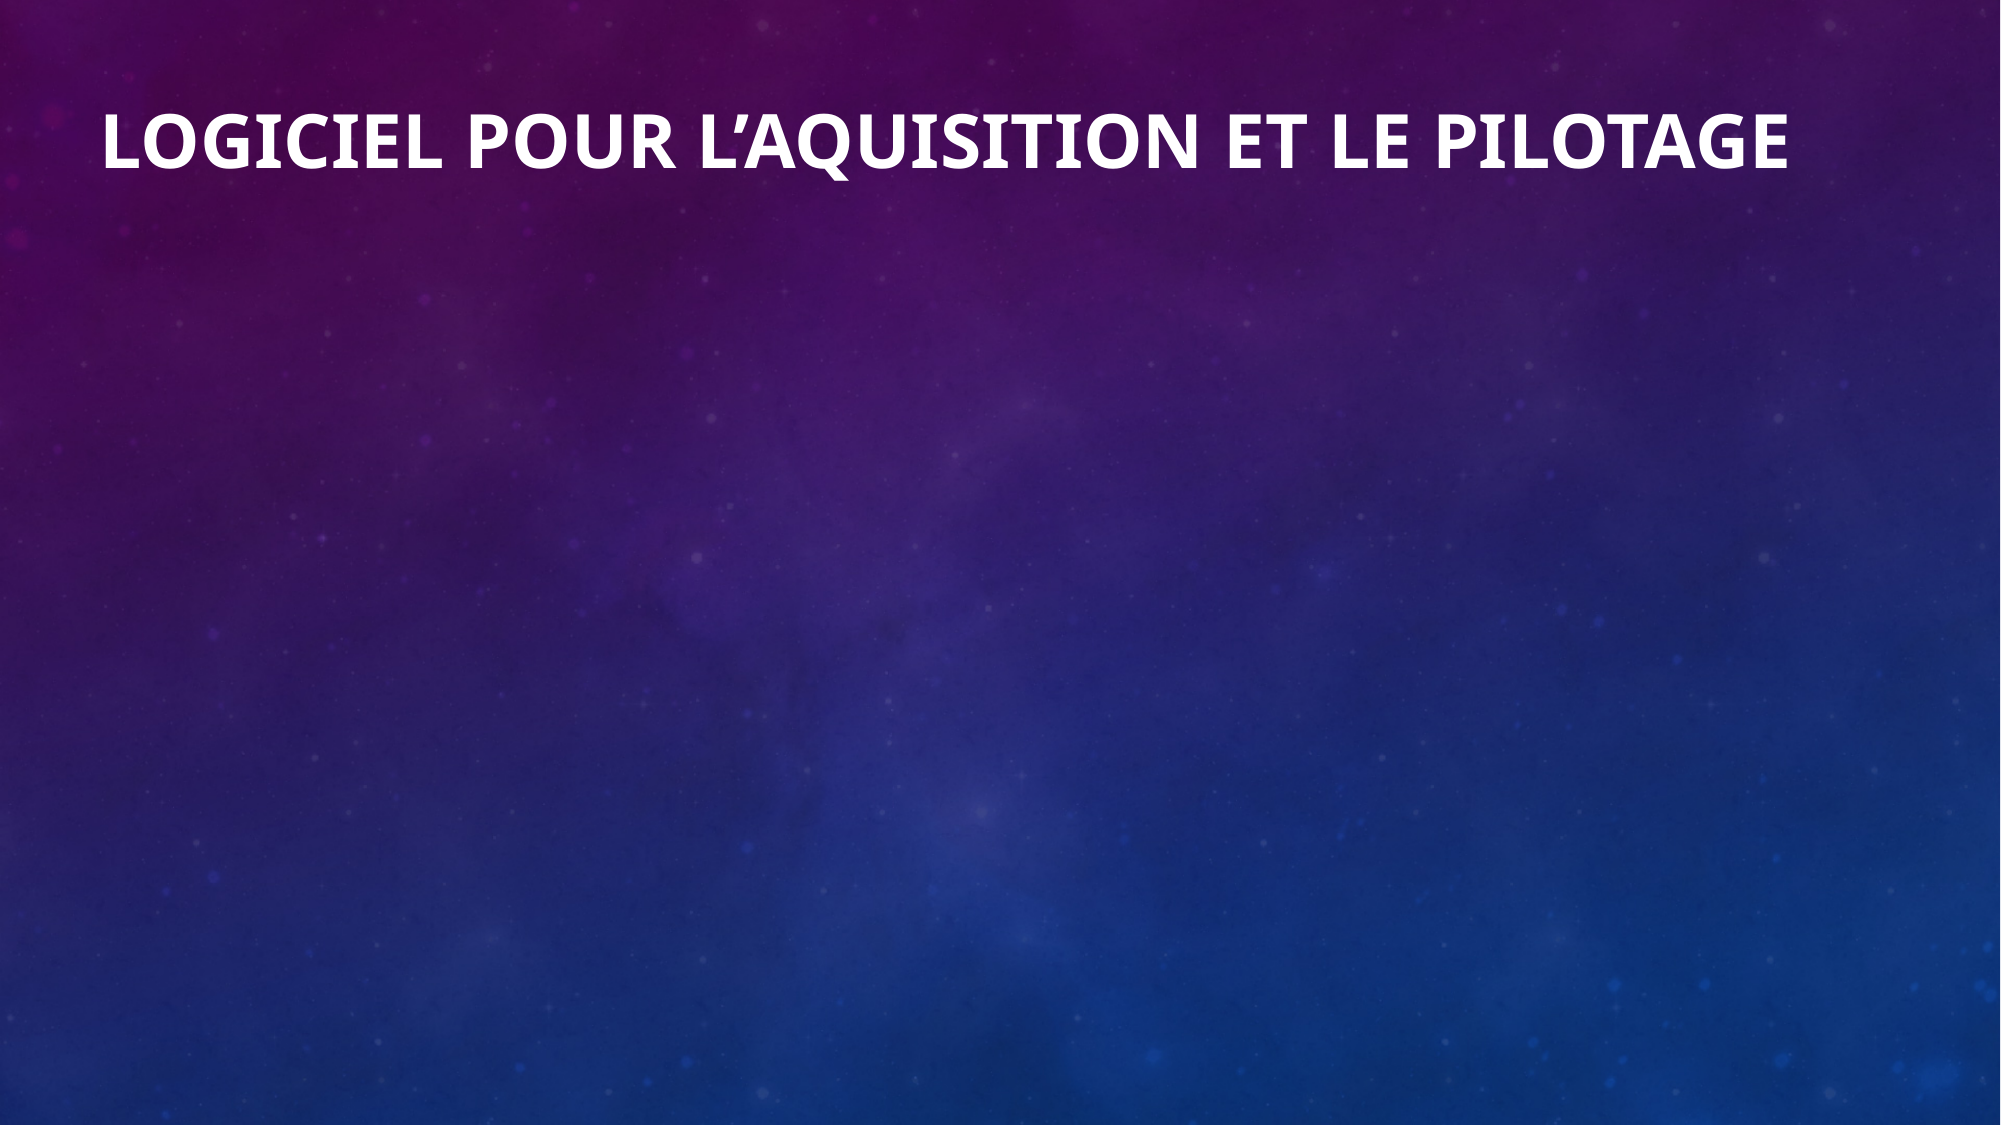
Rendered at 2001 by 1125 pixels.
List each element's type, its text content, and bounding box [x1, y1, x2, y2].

picture [0, 0, 2001, 1125]
title Logiciel pour l’aquisition et le pilotage [99, 44, 1900, 232]
